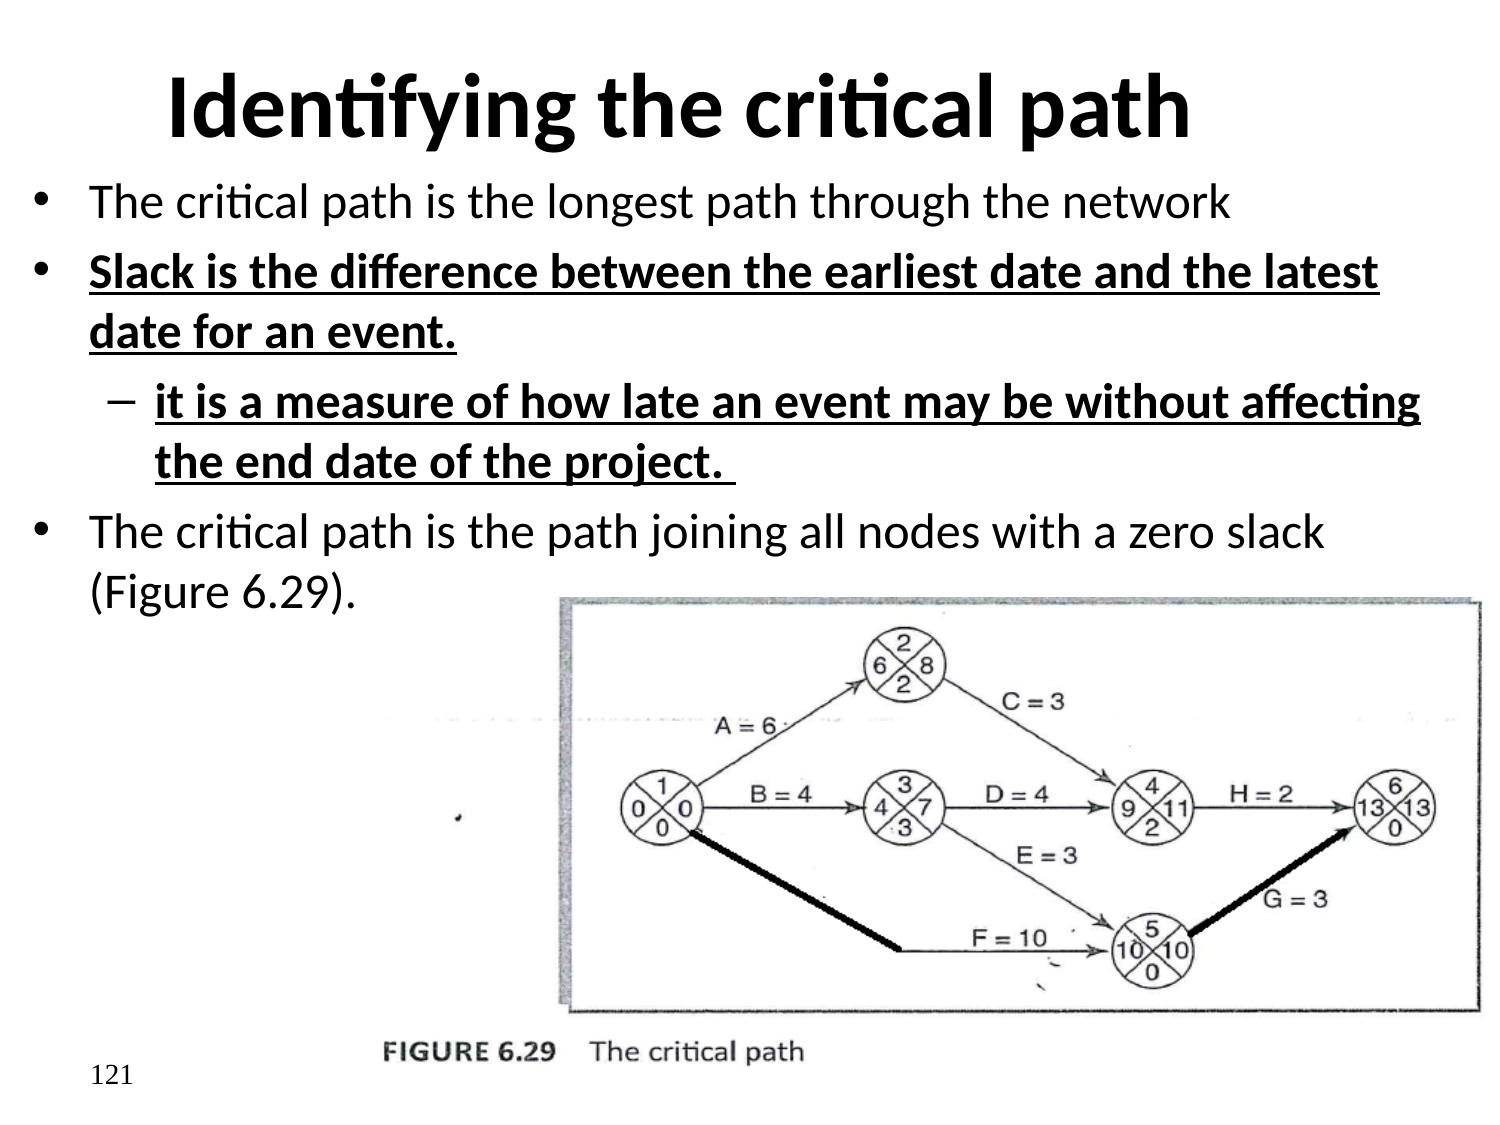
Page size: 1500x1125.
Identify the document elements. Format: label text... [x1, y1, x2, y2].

list The critical path is the longest path through the network Slack is the difference between the earliest date and the latest date for an event. it is a measure of how late an event may be without affecting the end date of the project. The critical path is the path joining all nodes with a zero slack (Figure 6.29). [17, 160, 1483, 1000]
picture [383, 597, 1488, 1078]
title Identifying the critical path [0, 7, 1385, 195]
slide_number ‹#› [75, 1042, 425, 1103]
